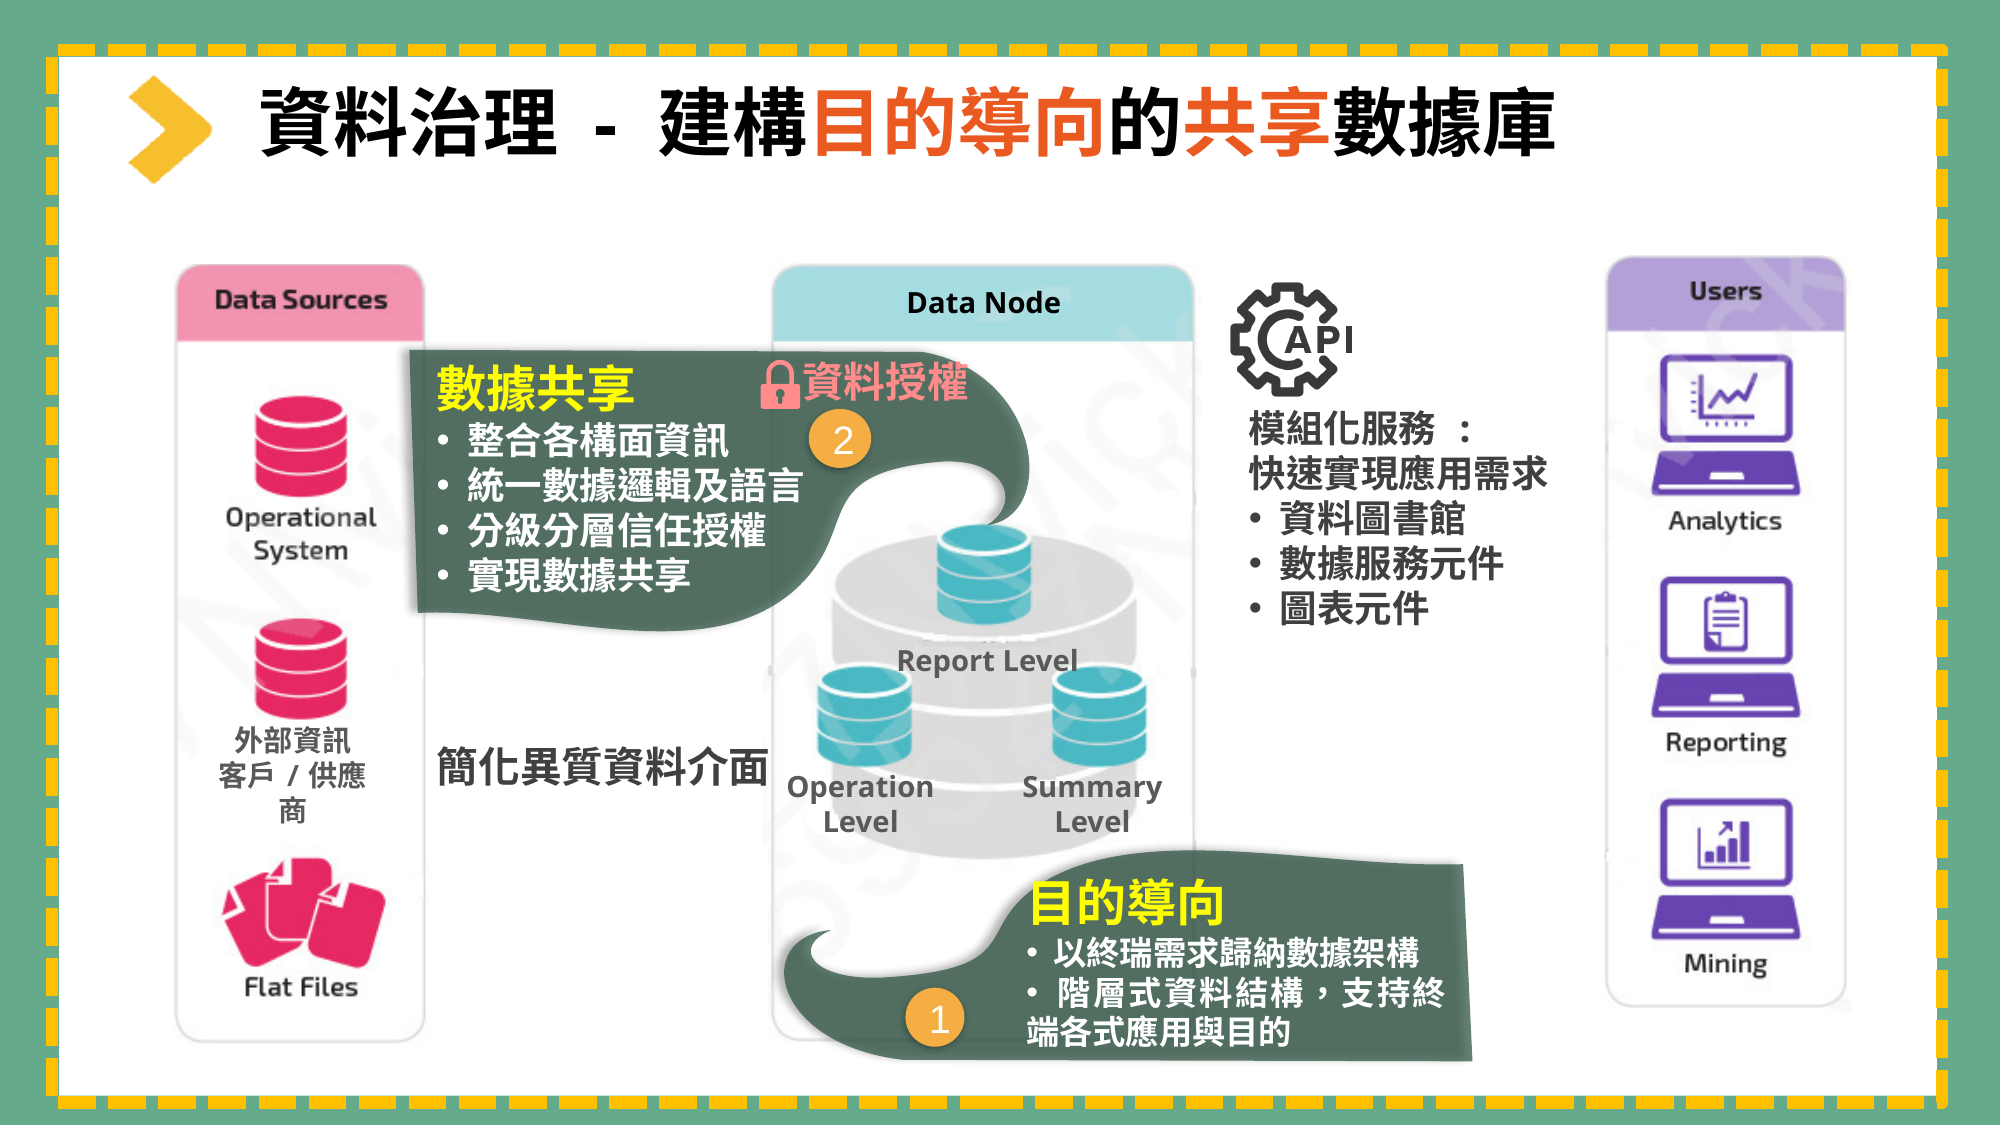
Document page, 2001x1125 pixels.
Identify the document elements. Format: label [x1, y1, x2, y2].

picture [1165, 266, 1417, 411]
picture [127, 67, 216, 184]
picture [1602, 255, 1853, 1013]
text_box [172, 264, 431, 1048]
text_box [51, 49, 1943, 1103]
text_box [763, 257, 1202, 820]
text_box [751, 822, 1473, 1102]
text_box [409, 349, 1073, 670]
